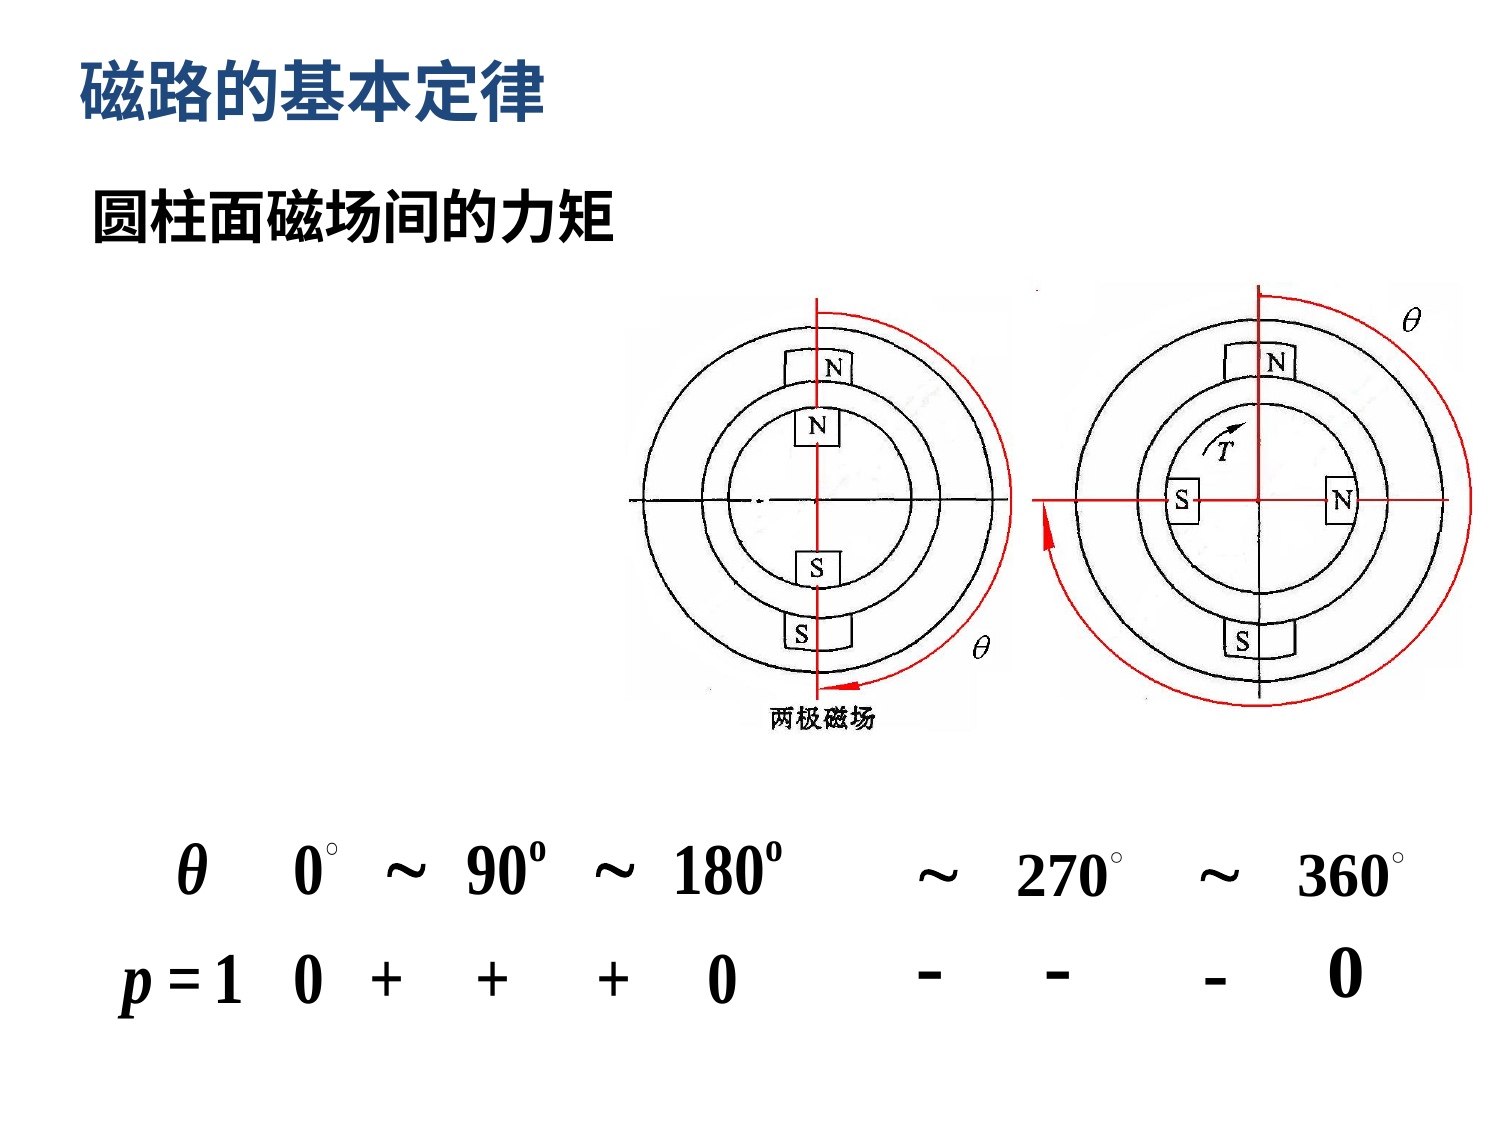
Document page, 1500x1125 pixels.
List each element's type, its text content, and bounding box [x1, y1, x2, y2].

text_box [103, 279, 1493, 1034]
title 圆柱面磁场间的力矩 [76, 172, 999, 265]
text_box 磁路的基本定律 [64, 42, 1090, 138]
